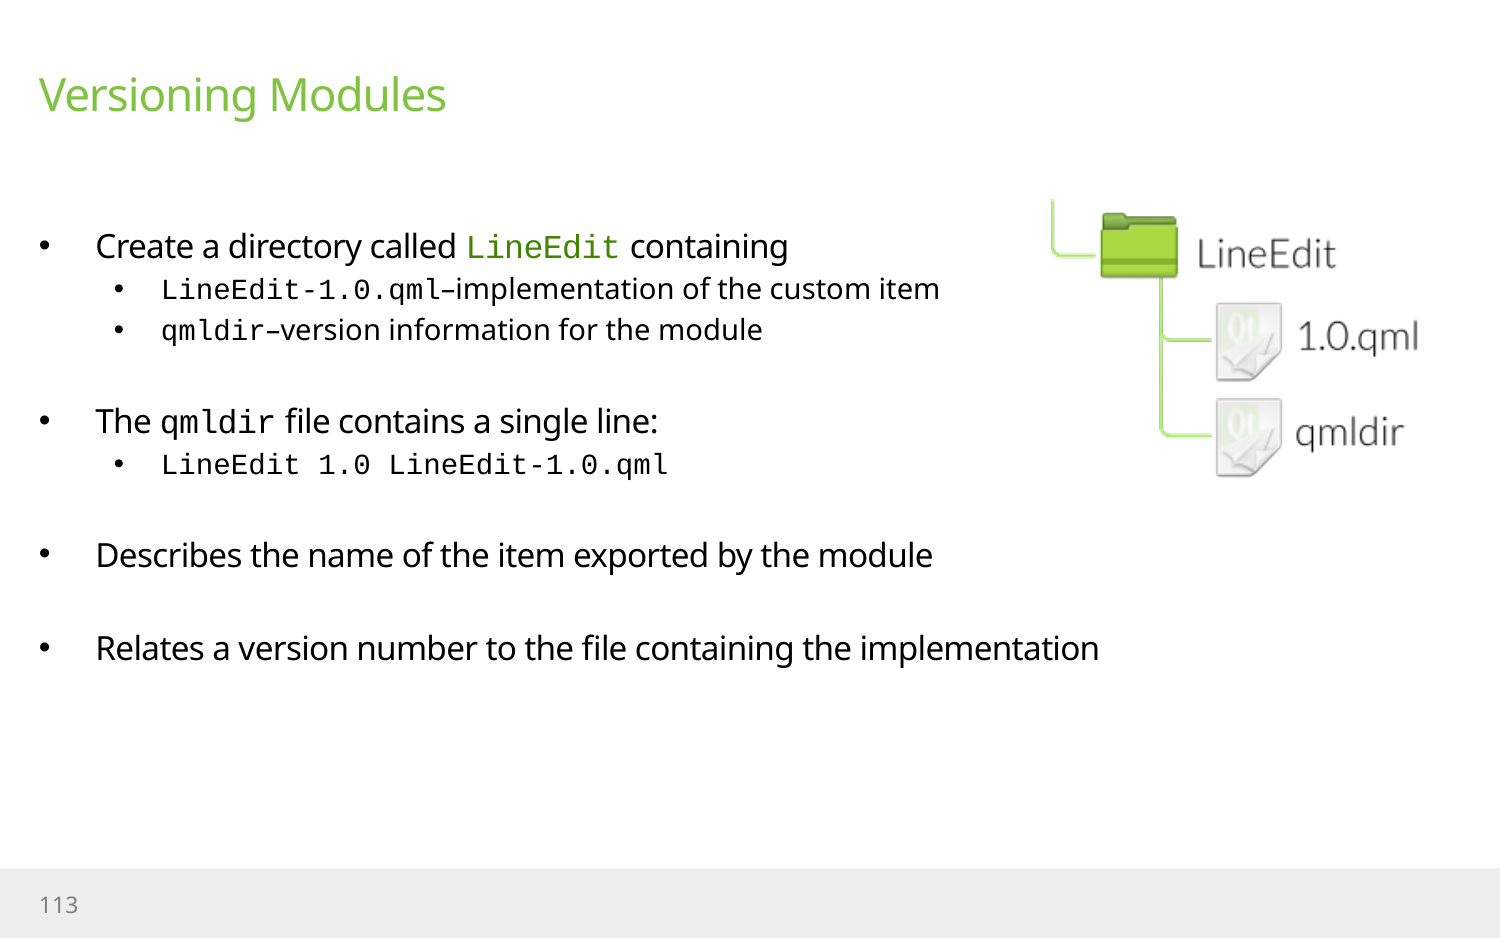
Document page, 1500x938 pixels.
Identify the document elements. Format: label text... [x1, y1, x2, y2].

list Create a directory called LineEdit containing LineEdit-1.0.qml–implementation of the custom item qmldir–version information for the module The qmldir file contains a single line: LineEdit 1.0 LineEdit-1.0.qml Describes the name of the item exported by the module Relates a version number to the file containing the implementation [39, 224, 1272, 846]
picture [1051, 195, 1419, 480]
title Versioning Modules [39, 66, 1052, 196]
slide_number 113 [39, 892, 410, 921]
